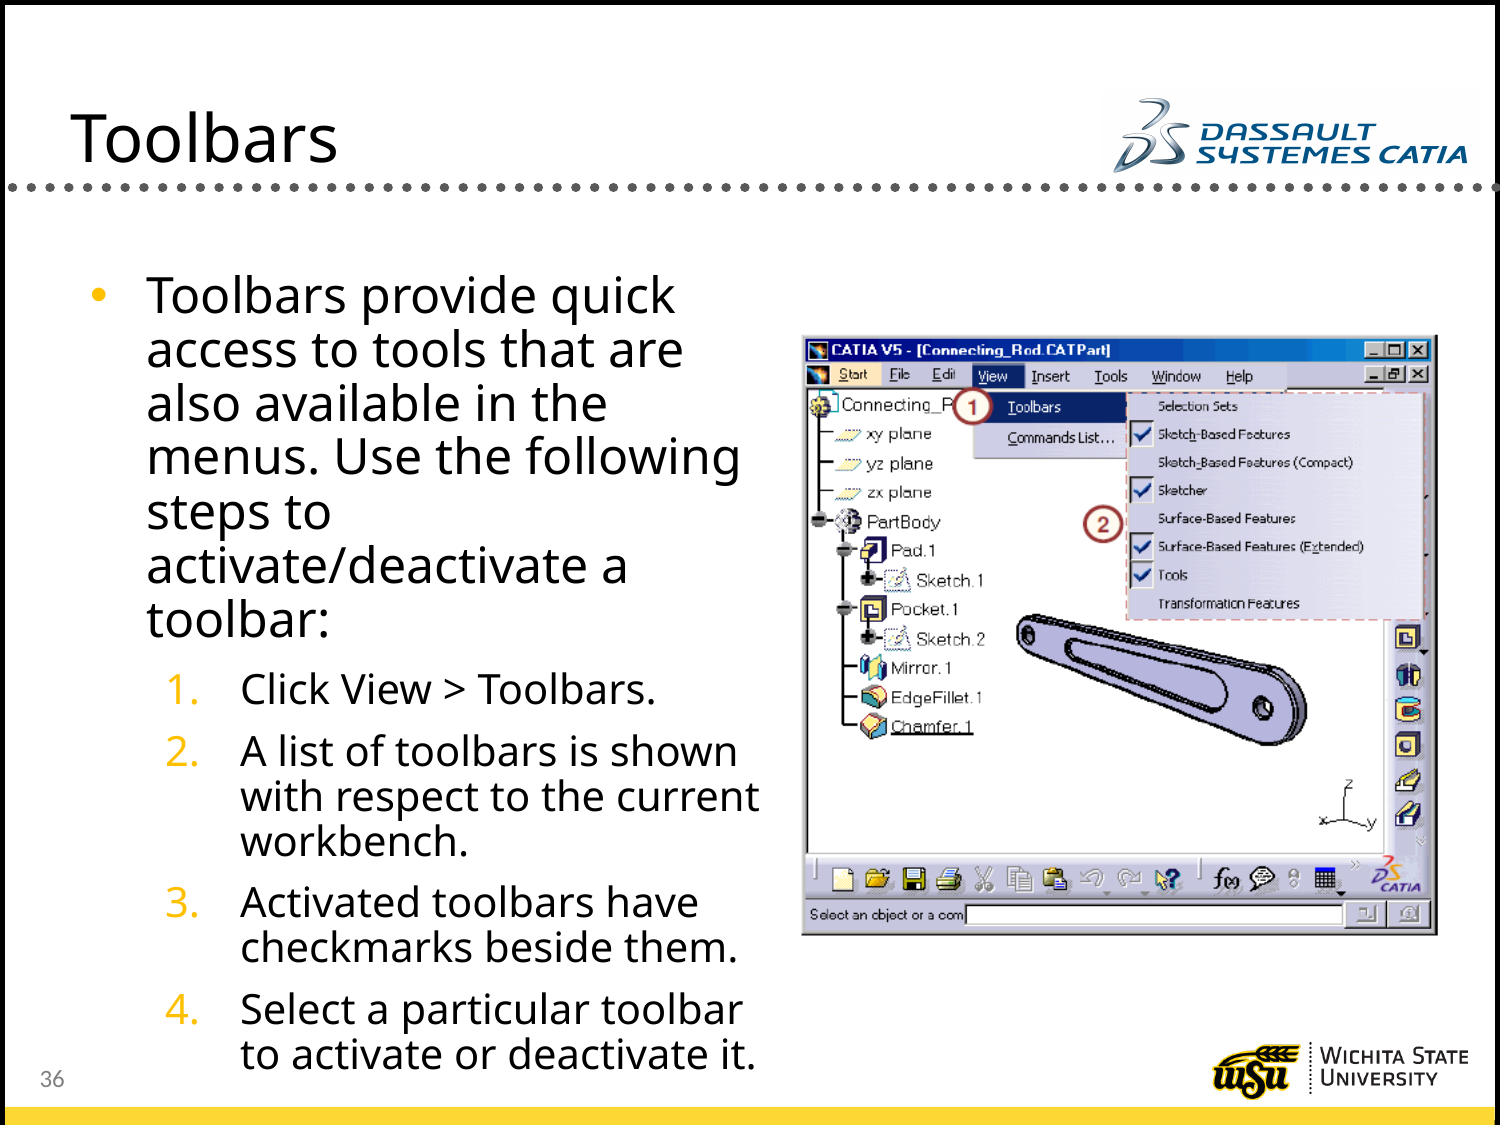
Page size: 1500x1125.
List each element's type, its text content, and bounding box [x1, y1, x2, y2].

title Toolbars [55, 44, 1451, 185]
picture [1099, 90, 1480, 175]
picture [1212, 1042, 1468, 1100]
list Toolbars provide quick access to tools that are also available in the menus. Use the following steps to activate/deactivate a toolbar: Click View > Toolbars. A list of toolbars is shown with respect to the current workbench. Activated toolbars have checkmarks beside them. Select a particular toolbar to activate or deactivate it. [74, 262, 776, 1006]
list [787, 322, 1451, 945]
